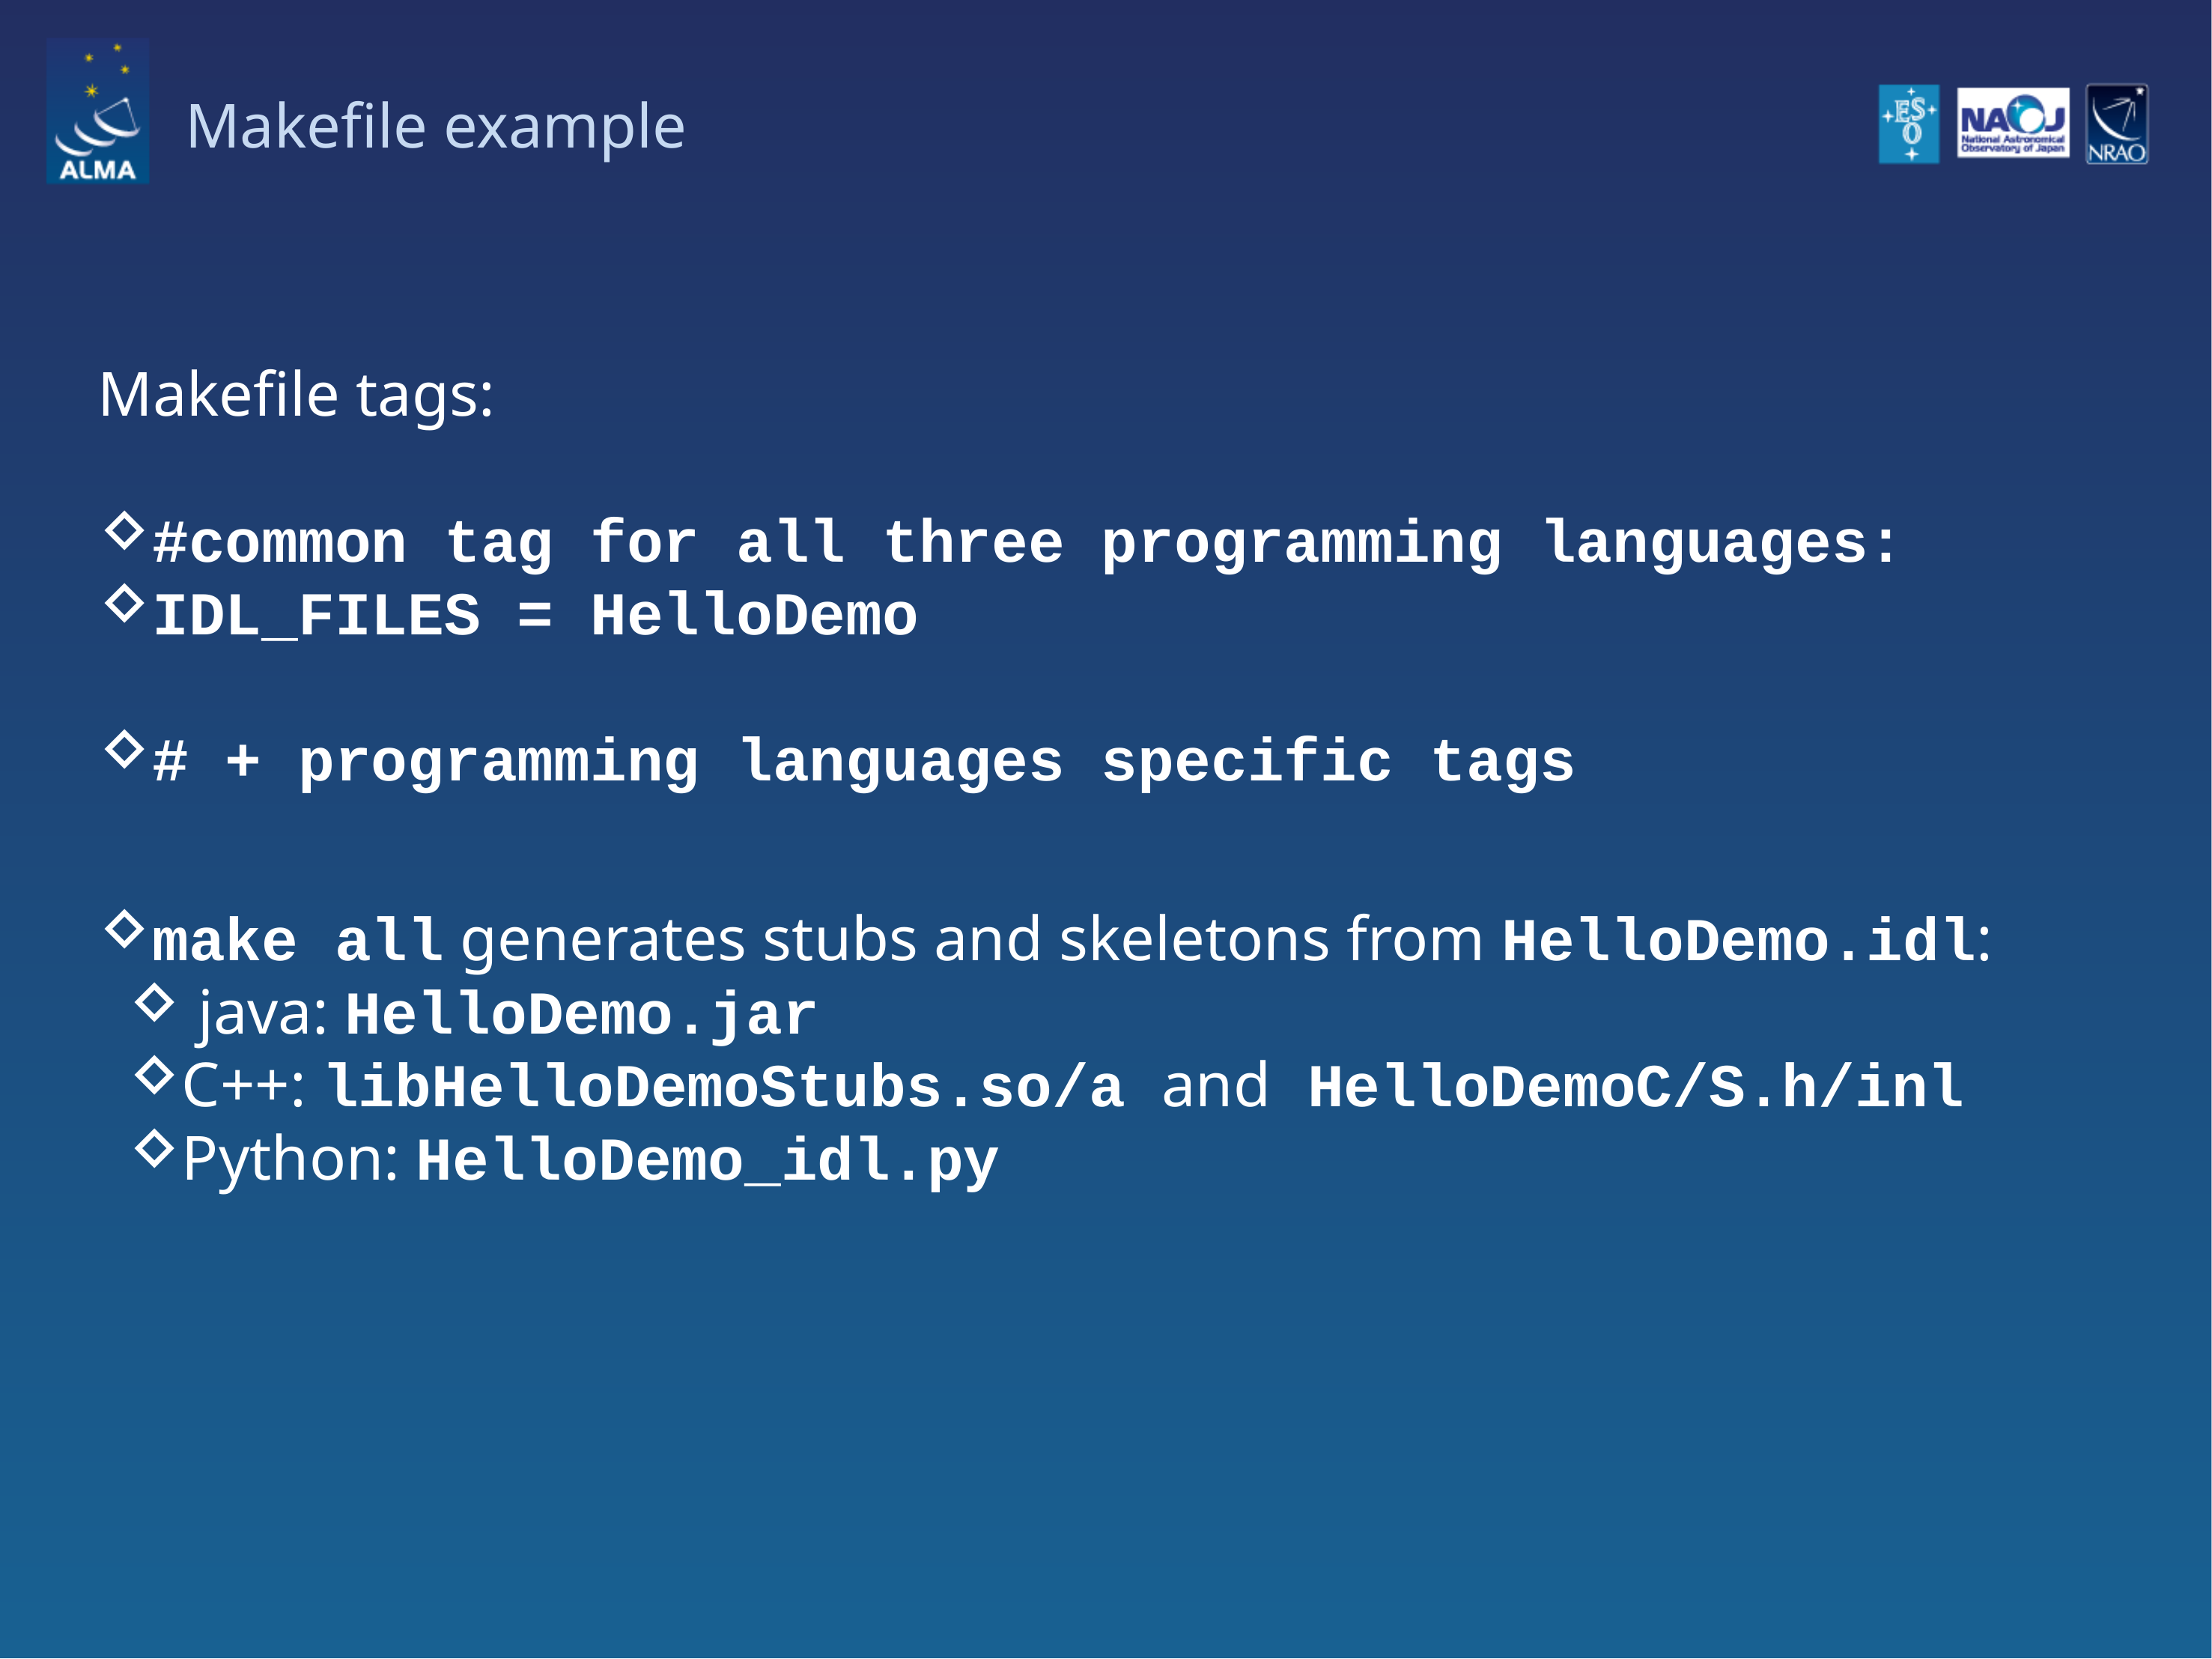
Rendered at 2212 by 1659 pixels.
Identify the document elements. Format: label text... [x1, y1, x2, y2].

picture [0, 0, 2212, 1658]
text_box Makefile example [160, 73, 1855, 173]
text_box Makefile tags: #common tag for all three programming languages: IDL_FILES = HelloDemo # + programming languages specific tags make all generates stubs and skeletons from HelloDemo.idl: java: HelloDemo.jar C++: libHelloDemoStubs.so/a and HelloDemoC/S.h/inl Python: HelloDemo_idl.py [86, 349, 2130, 1166]
